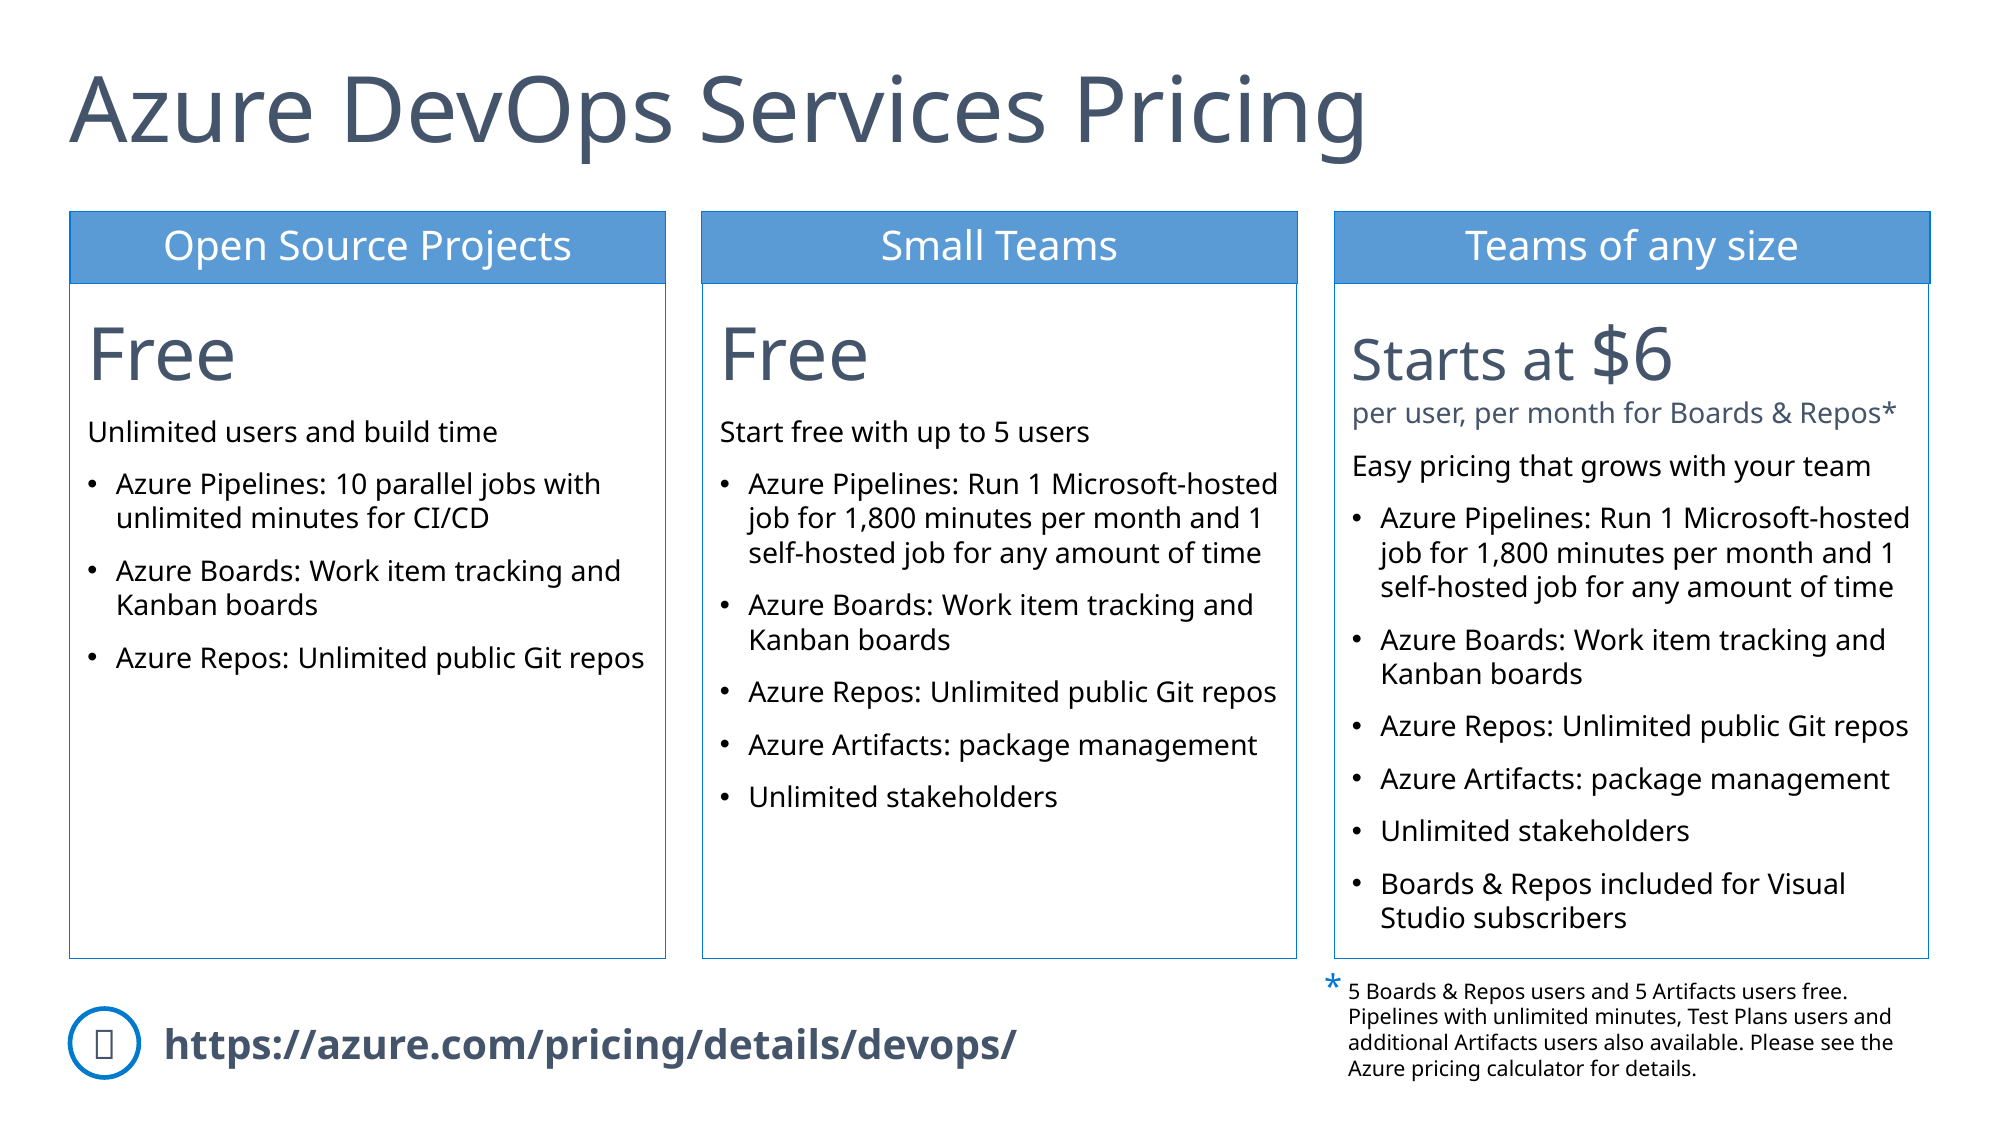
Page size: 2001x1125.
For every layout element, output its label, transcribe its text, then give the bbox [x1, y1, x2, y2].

text_box 5 Boards & Repos users and 5 Artifacts users free. Pipelines with unlimited minutes, Test Plans users and additional Artifacts users also available. Please see the Azure pricing calculator for details. [1348, 977, 1943, 1081]
text_box https://azure.com/pricing/details/devops/ [163, 981, 1424, 1105]
list Free Start free with up to 5 users Azure Pipelines: Run 1 Microsoft-hosted job for 1,800 minutes per month and 1 self-hosted job for any amount of time Azure Boards: Work item tracking and Kanban boards Azure Repos: Unlimited public Git repos Azure Artifacts: package management Unlimited stakeholders [702, 284, 1297, 959]
list Starts at $6 per user, per month for Boards & Repos* Easy pricing that grows with your team Azure Pipelines: Run 1 Microsoft-hosted job for 1,800 minutes per month and 1 self-hosted job for any amount of time Azure Boards: Work item tracking and Kanban boards Azure Repos: Unlimited public Git repos Azure Artifacts: package management Unlimited stakeholders Boards & Repos included for Visual Studio subscribers [1334, 284, 1929, 959]
text_box * [1294, 952, 1372, 1024]
list Free Unlimited users and build time Azure Pipelines: 10 parallel jobs with unlimited minutes for CI/CD Azure Boards: Work item tracking and Kanban boards Azure Repos: Unlimited public Git repos [69, 284, 666, 959]
text_box Open Source Projects [69, 211, 666, 284]
text_box  [69, 1008, 139, 1078]
text_box Teams of any size [1334, 211, 1931, 284]
text_box Small Teams [701, 211, 1298, 284]
title Azure DevOps Services Pricing [69, 36, 1930, 158]
